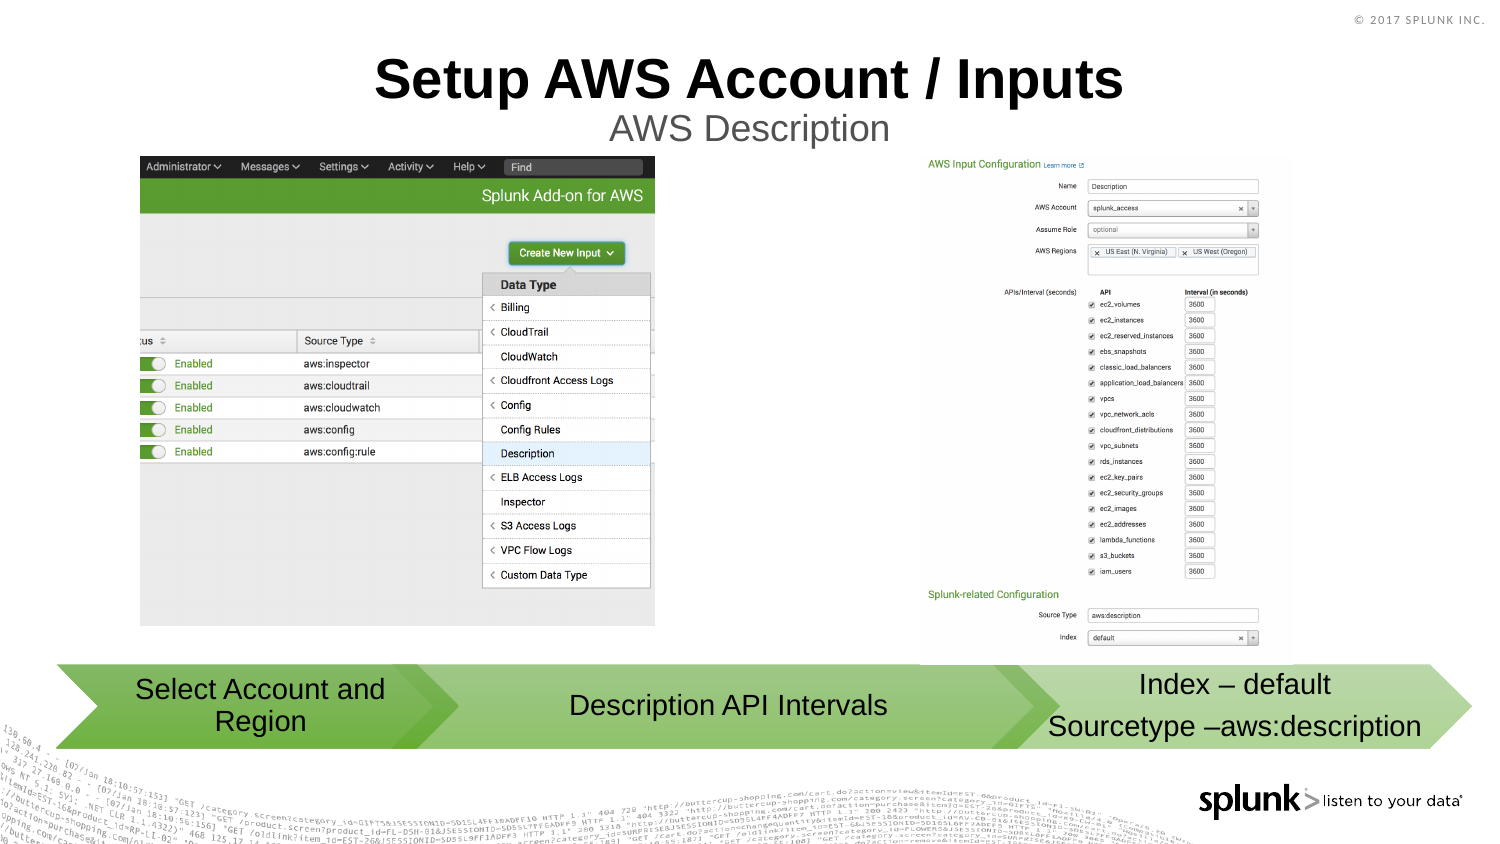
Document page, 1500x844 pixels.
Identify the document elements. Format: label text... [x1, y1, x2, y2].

title Setup AWS Account / Inputs [56, 38, 1444, 93]
subtitle AWS Description [56, 108, 1444, 142]
picture [0, 0, 1500, 844]
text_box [56, 664, 1473, 749]
